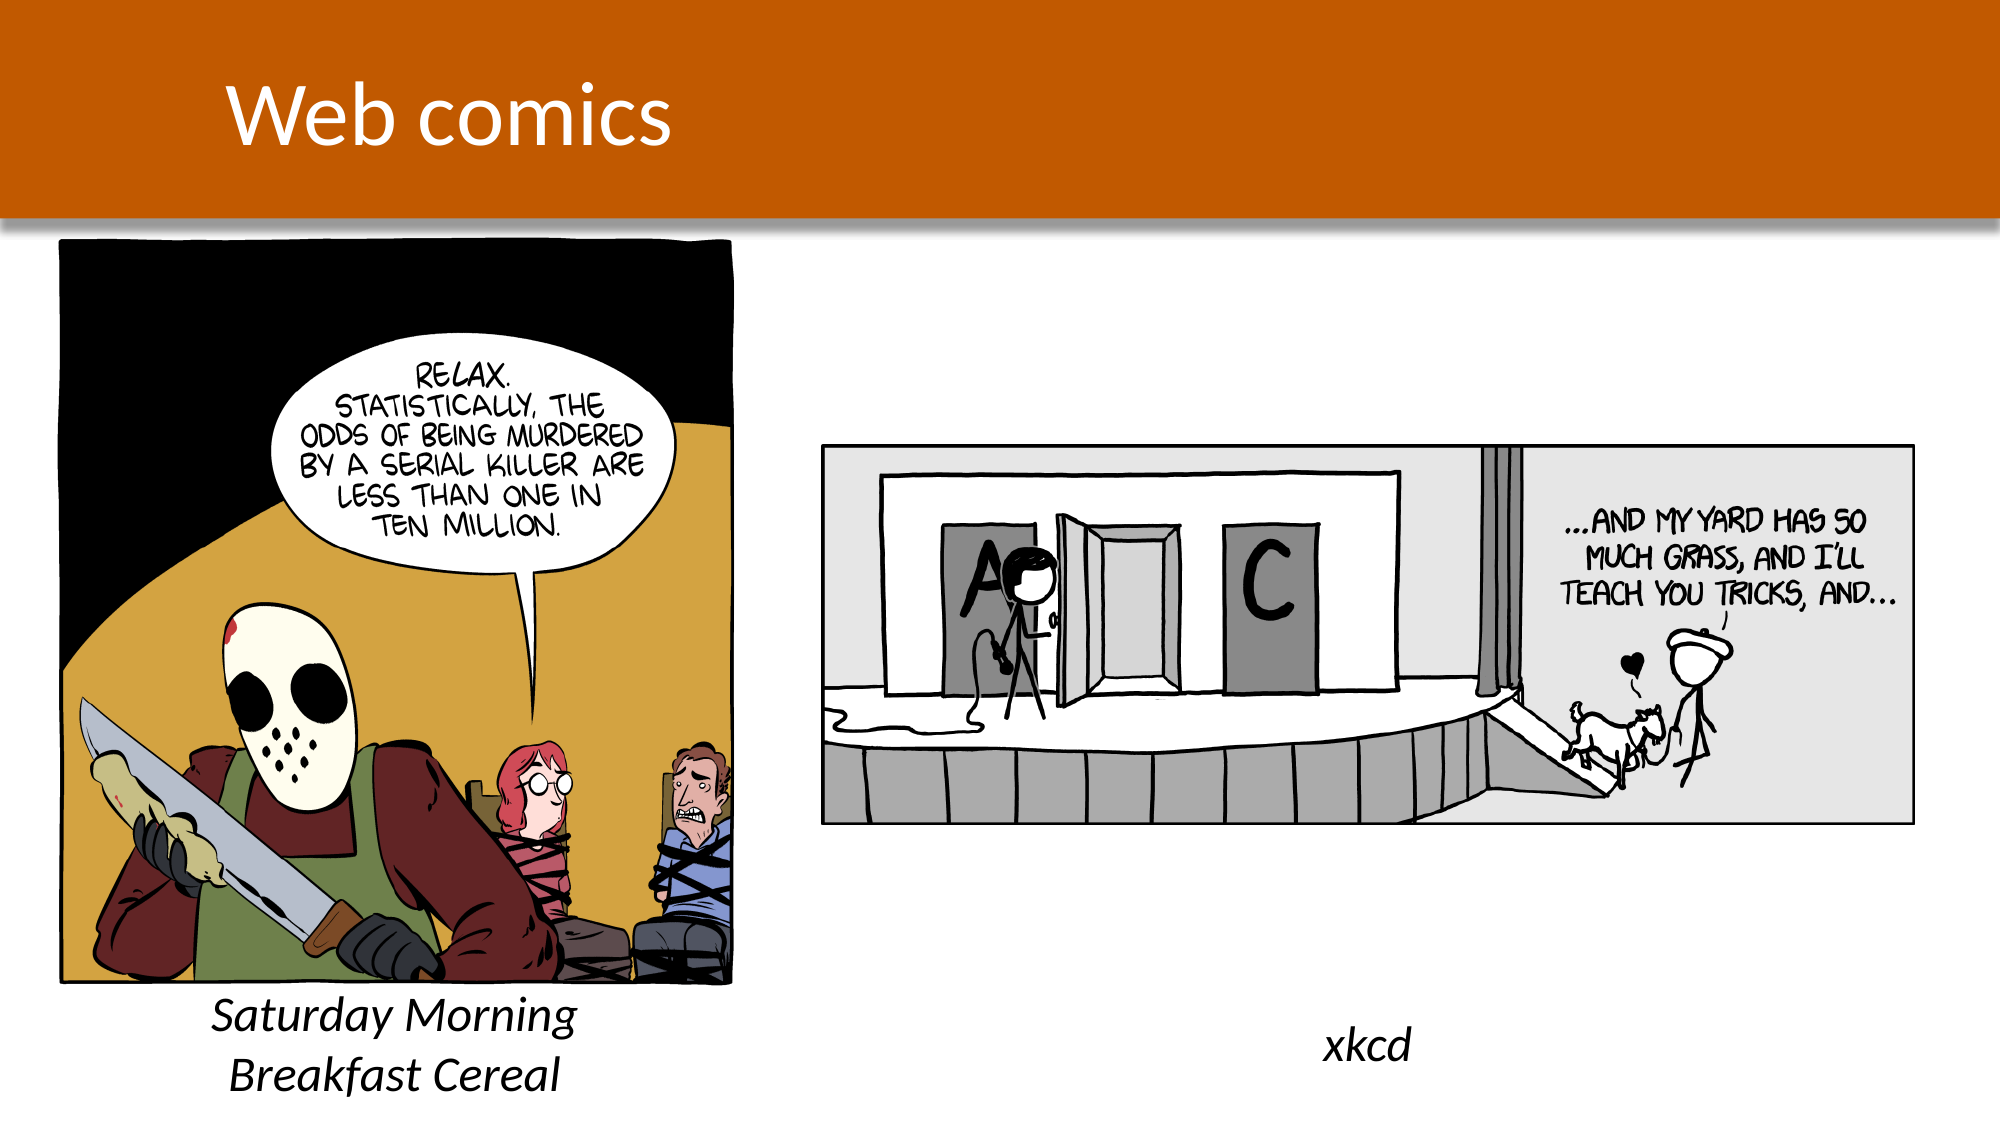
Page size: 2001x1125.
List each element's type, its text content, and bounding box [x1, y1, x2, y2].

text_box Saturday Morning Breakfast Cereal [55, 988, 734, 1109]
text_box xkcd [821, 1004, 1915, 1080]
picture [55, 235, 735, 988]
text_box [0, 0, 2000, 219]
text_box Web comics [210, 17, 2000, 201]
picture [821, 444, 1915, 825]
